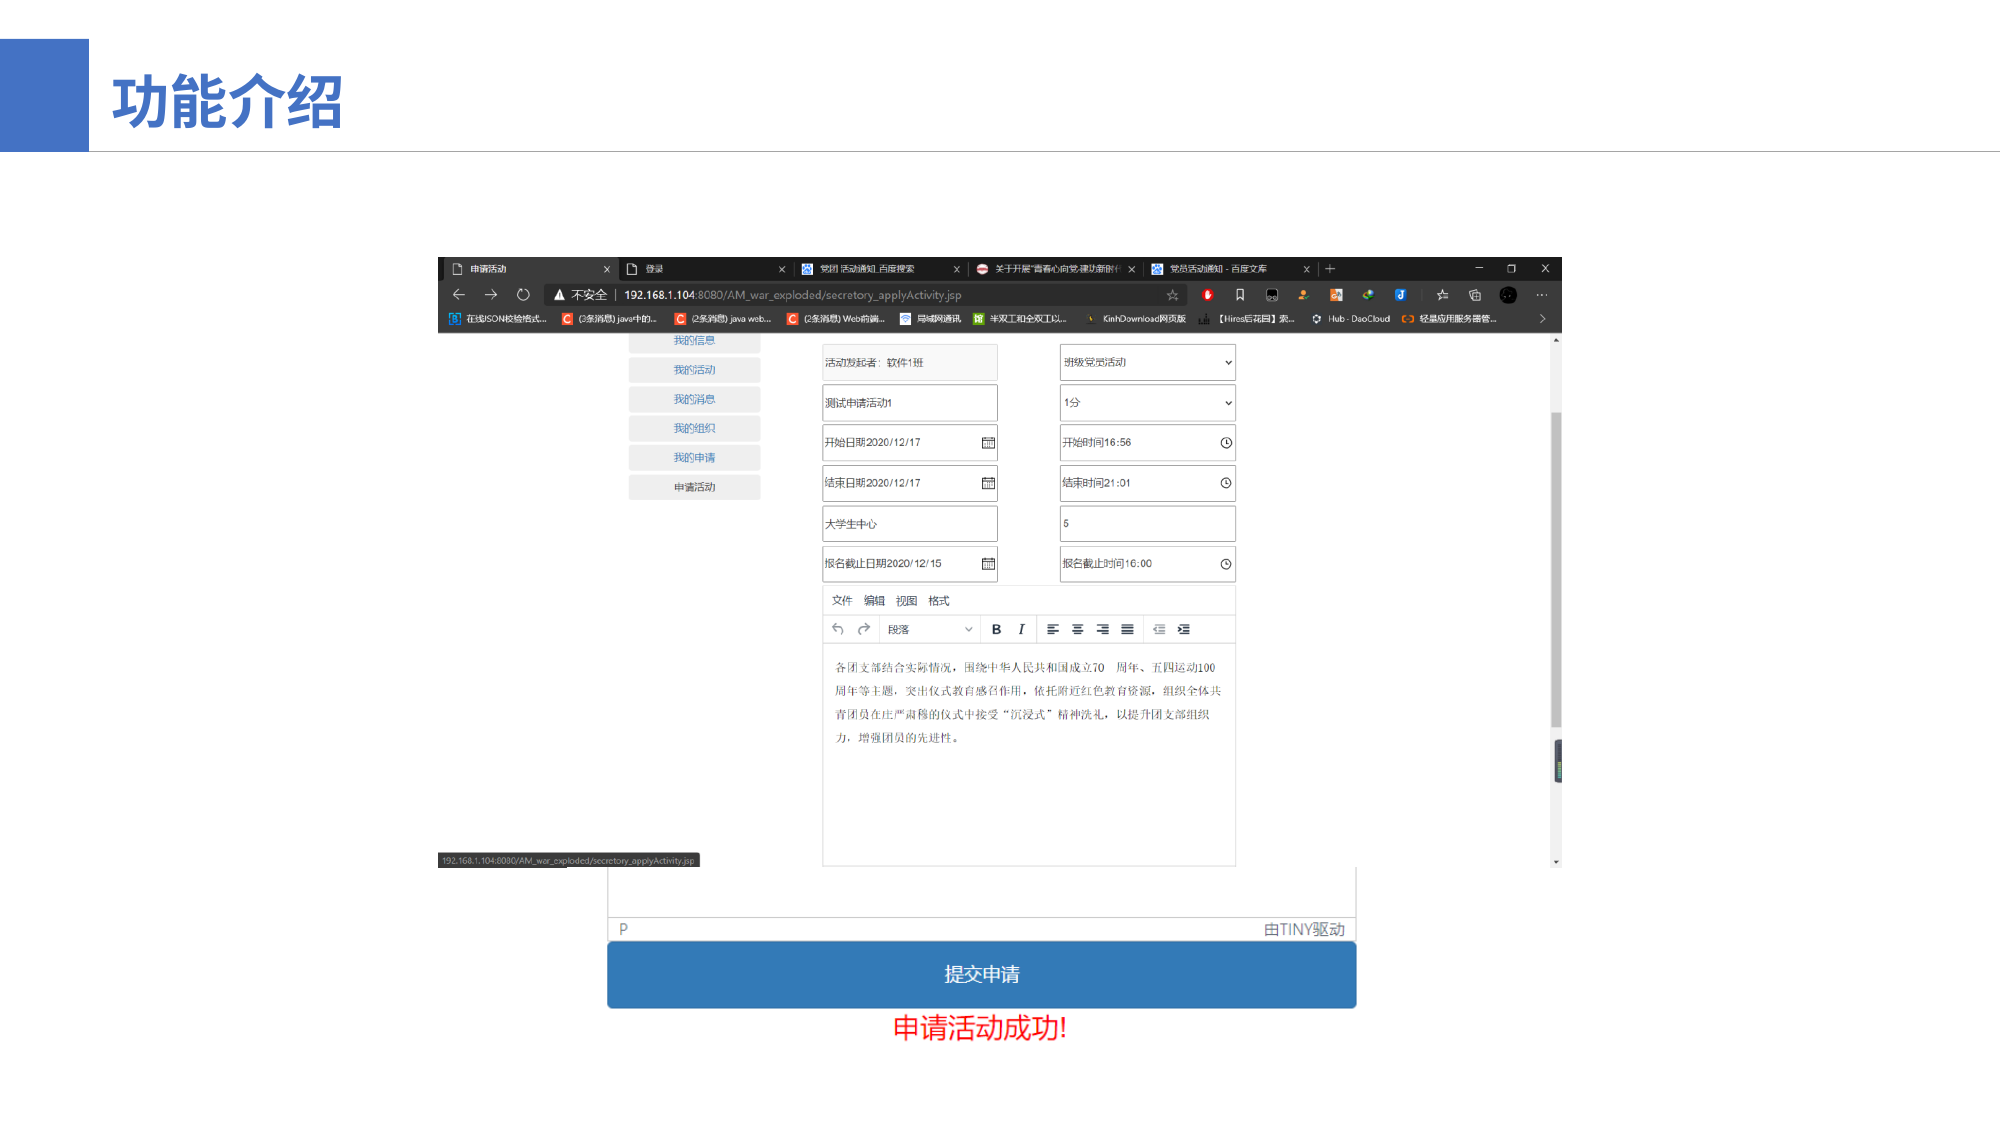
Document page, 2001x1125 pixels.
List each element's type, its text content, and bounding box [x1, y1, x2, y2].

list 功能介绍 [96, 57, 880, 144]
picture [438, 257, 1562, 1066]
